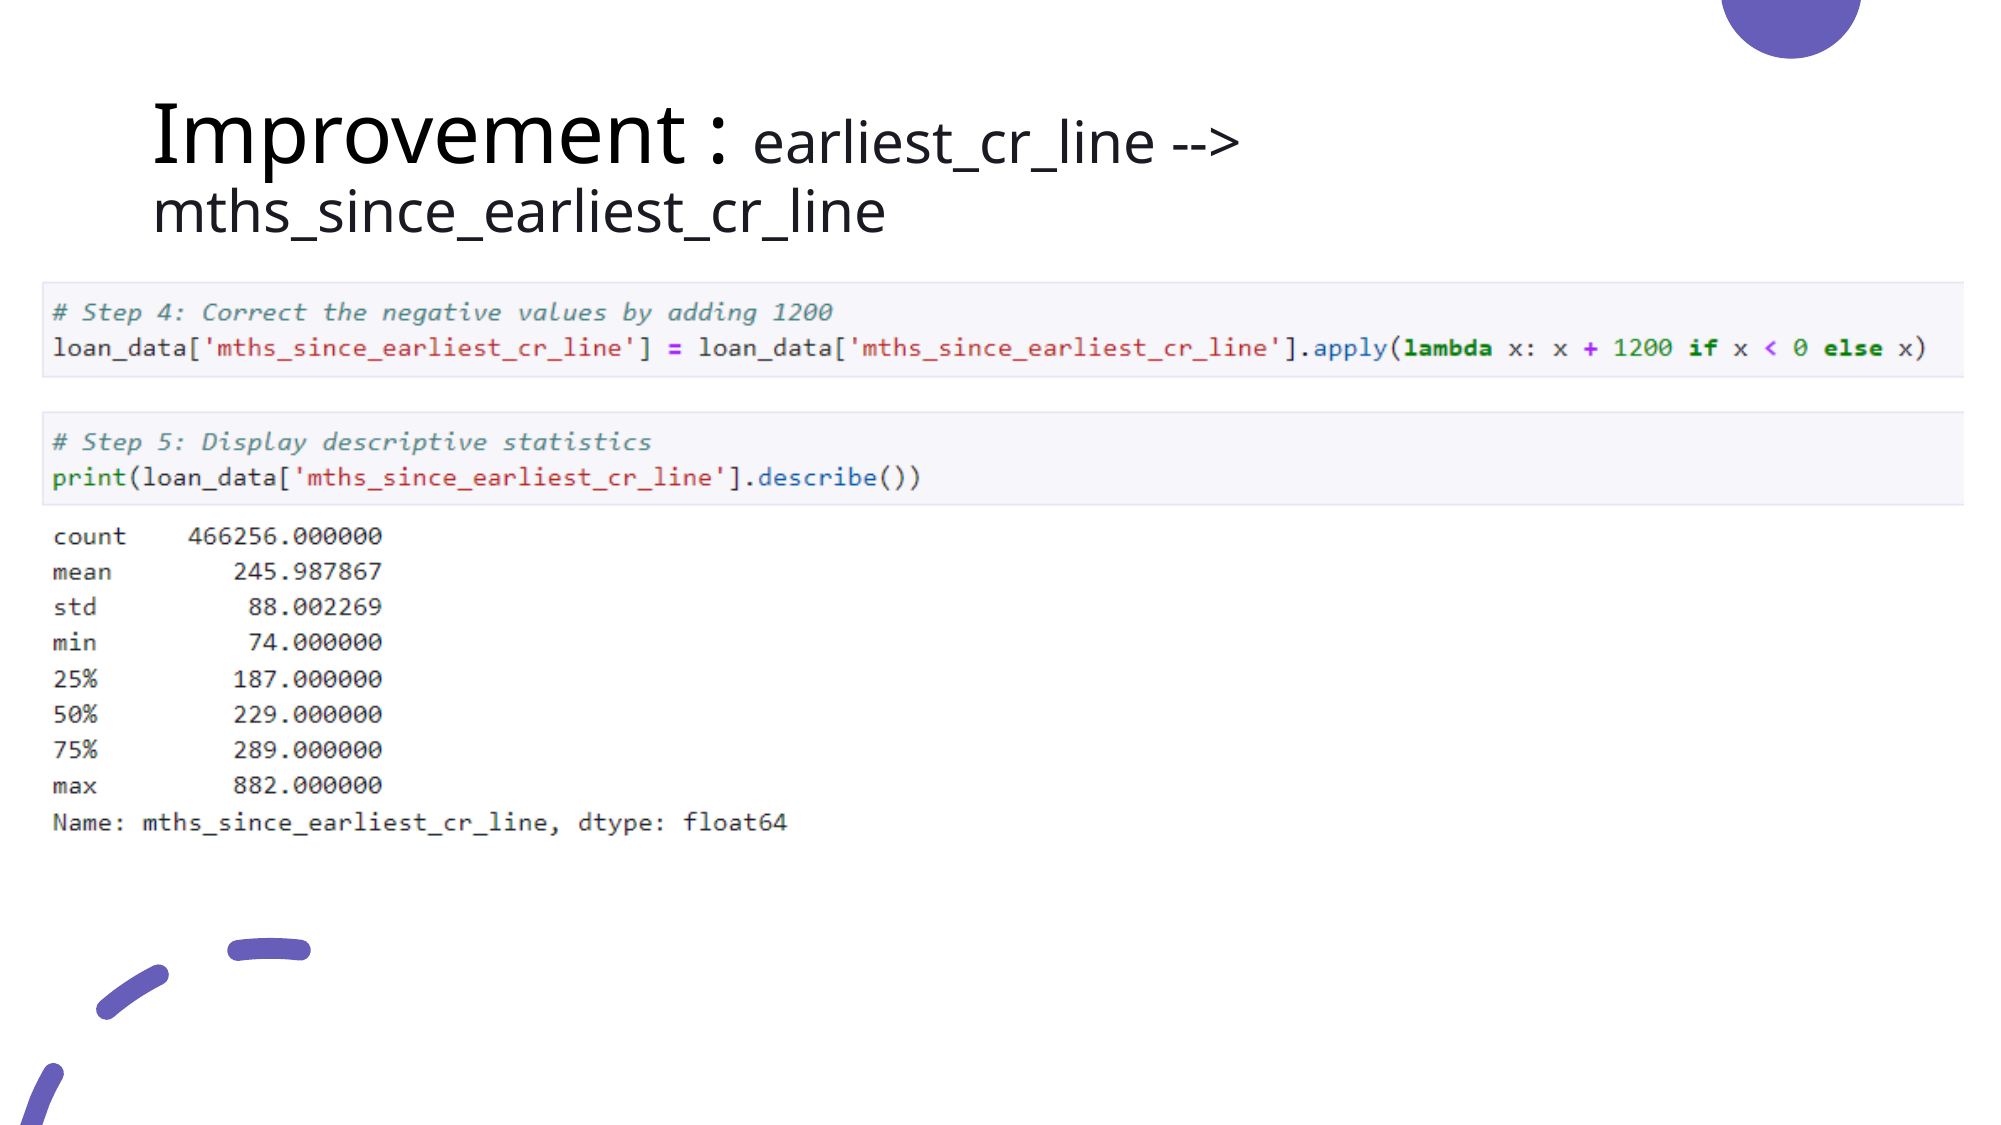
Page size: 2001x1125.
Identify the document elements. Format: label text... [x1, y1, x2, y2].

picture [34, 272, 1964, 852]
title Improvement : earliest_cr_line --> mths_since_earliest_cr_line [137, 59, 1863, 272]
